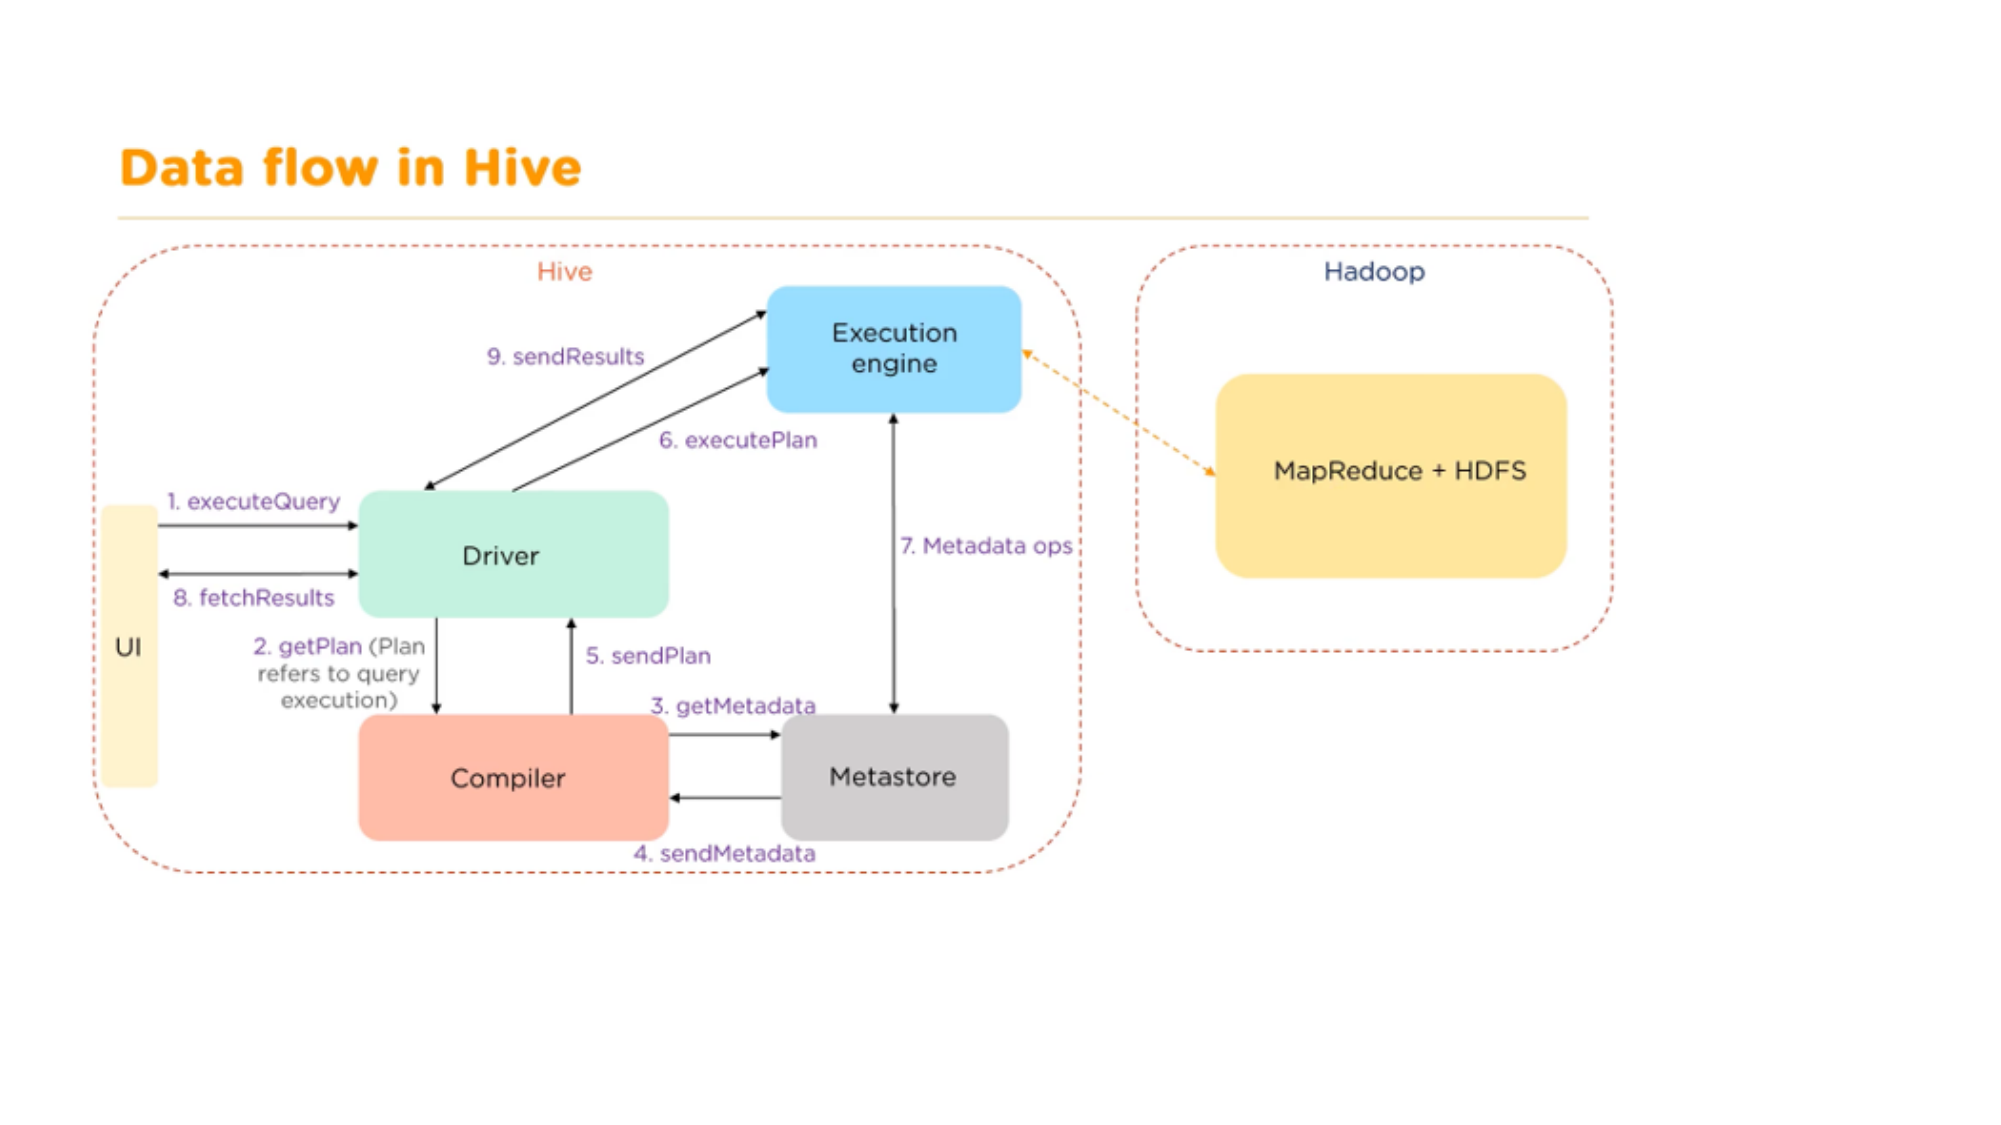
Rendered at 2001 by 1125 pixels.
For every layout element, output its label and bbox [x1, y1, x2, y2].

picture [57, 87, 1656, 893]
